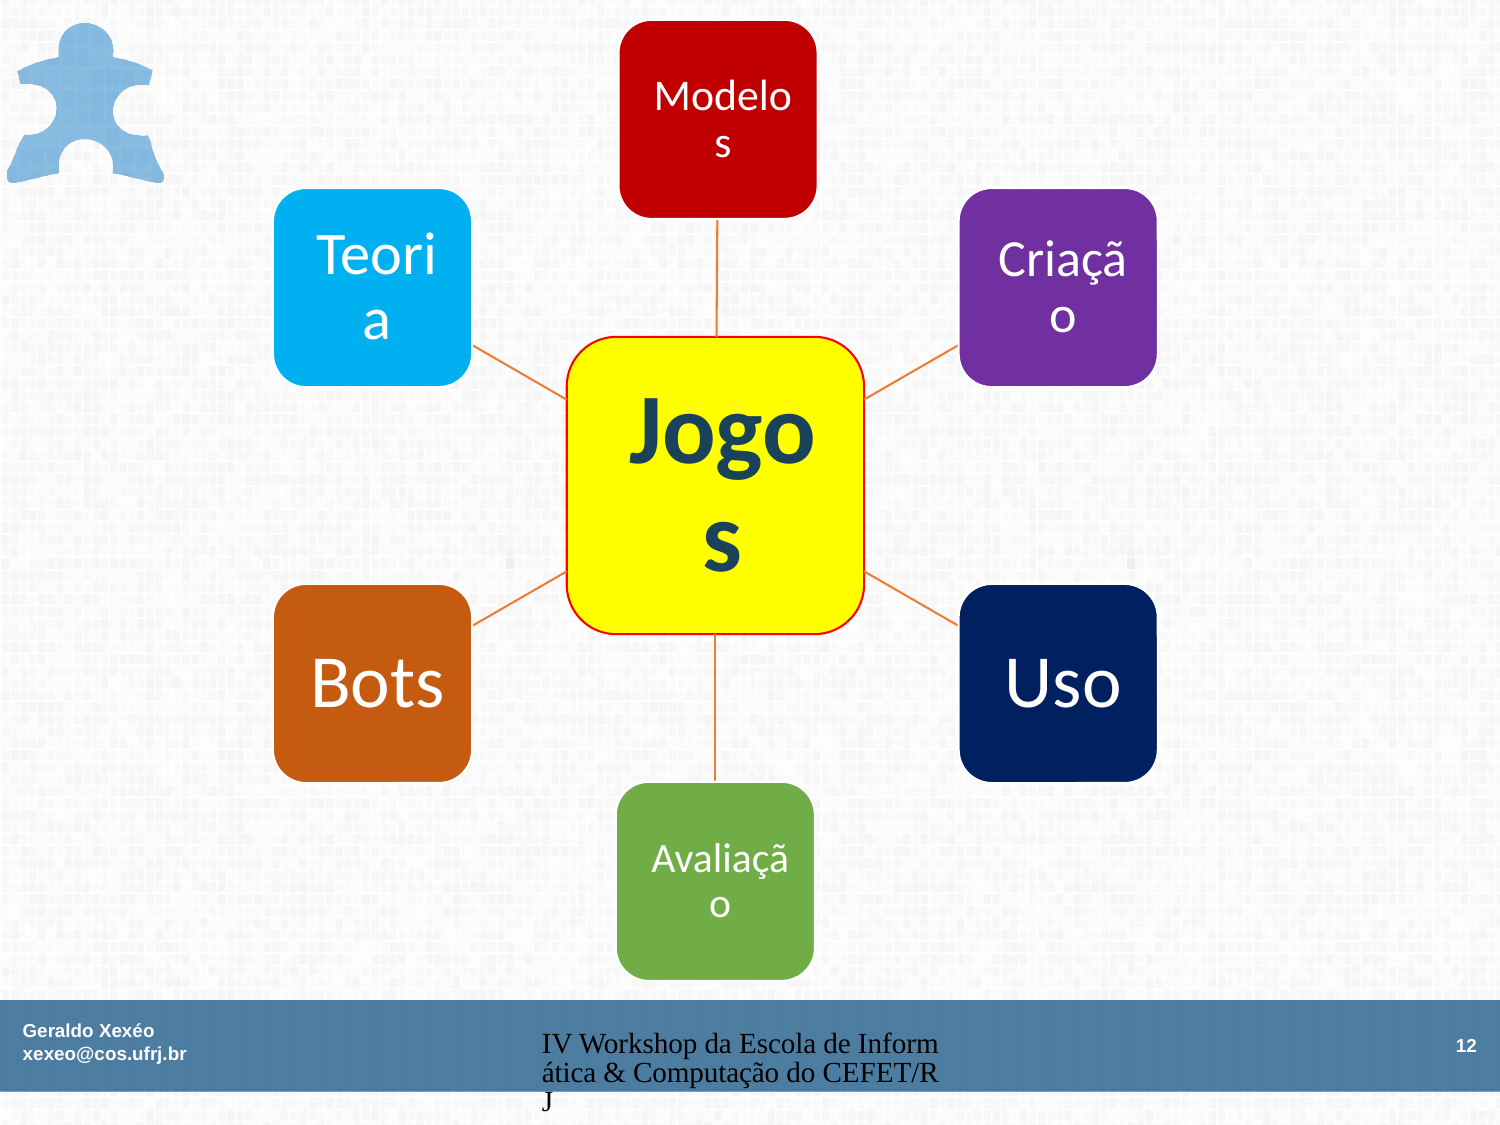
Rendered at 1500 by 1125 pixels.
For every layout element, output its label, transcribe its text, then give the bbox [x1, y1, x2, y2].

picture [0, 0, 1500, 1125]
footer IV Workshop da Escola de Informática & Computação do CEFET/RJ [526, 1018, 962, 1066]
slide_number 12 [1297, 1021, 1492, 1069]
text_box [0, 0, 1442, 982]
slide_number Geraldo Xexéo xexeo@cos.ufrj.br [7, 1017, 203, 1066]
